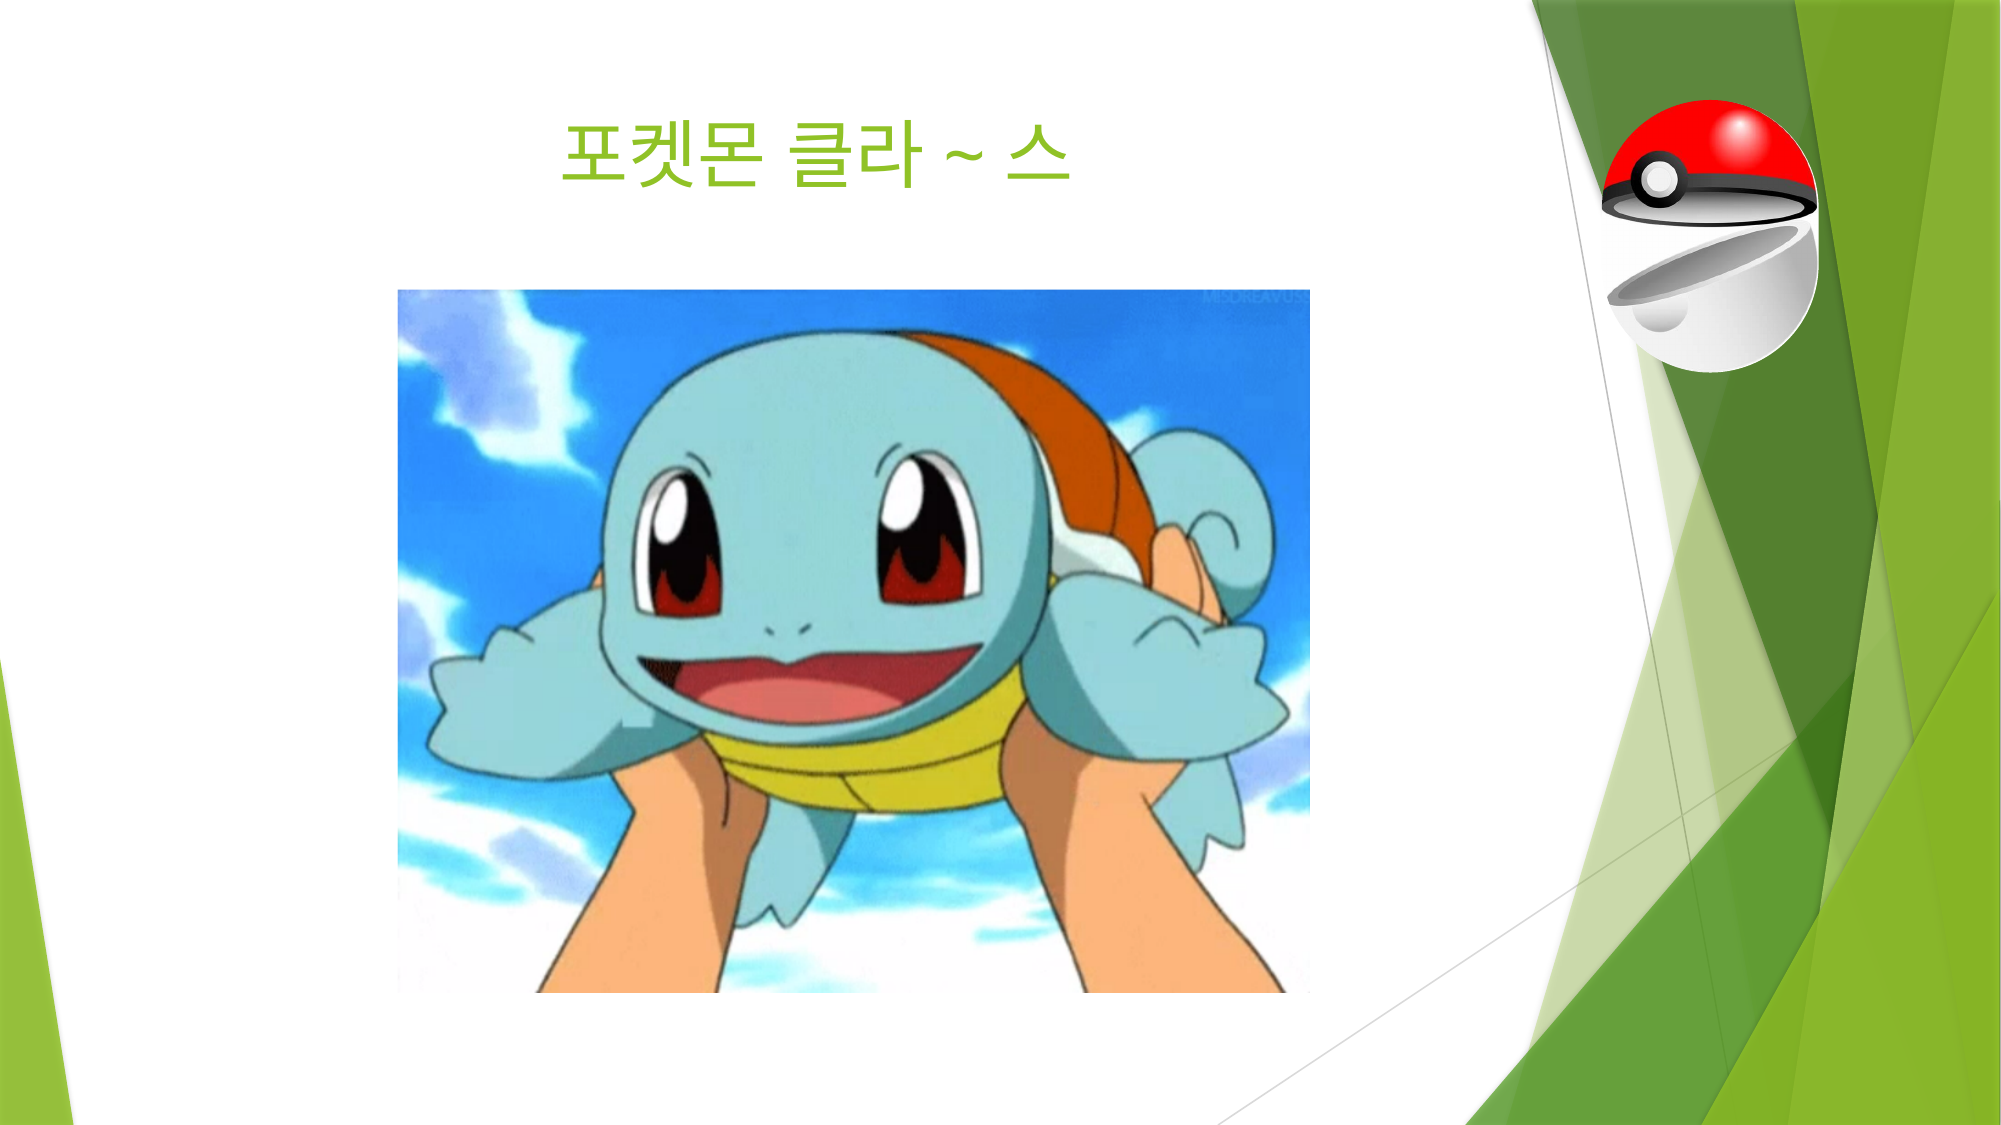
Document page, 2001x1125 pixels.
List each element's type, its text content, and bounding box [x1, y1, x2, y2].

picture [1601, 99, 1820, 373]
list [393, 285, 1310, 993]
title 포켓몬 클라~스 [111, 99, 1522, 317]
